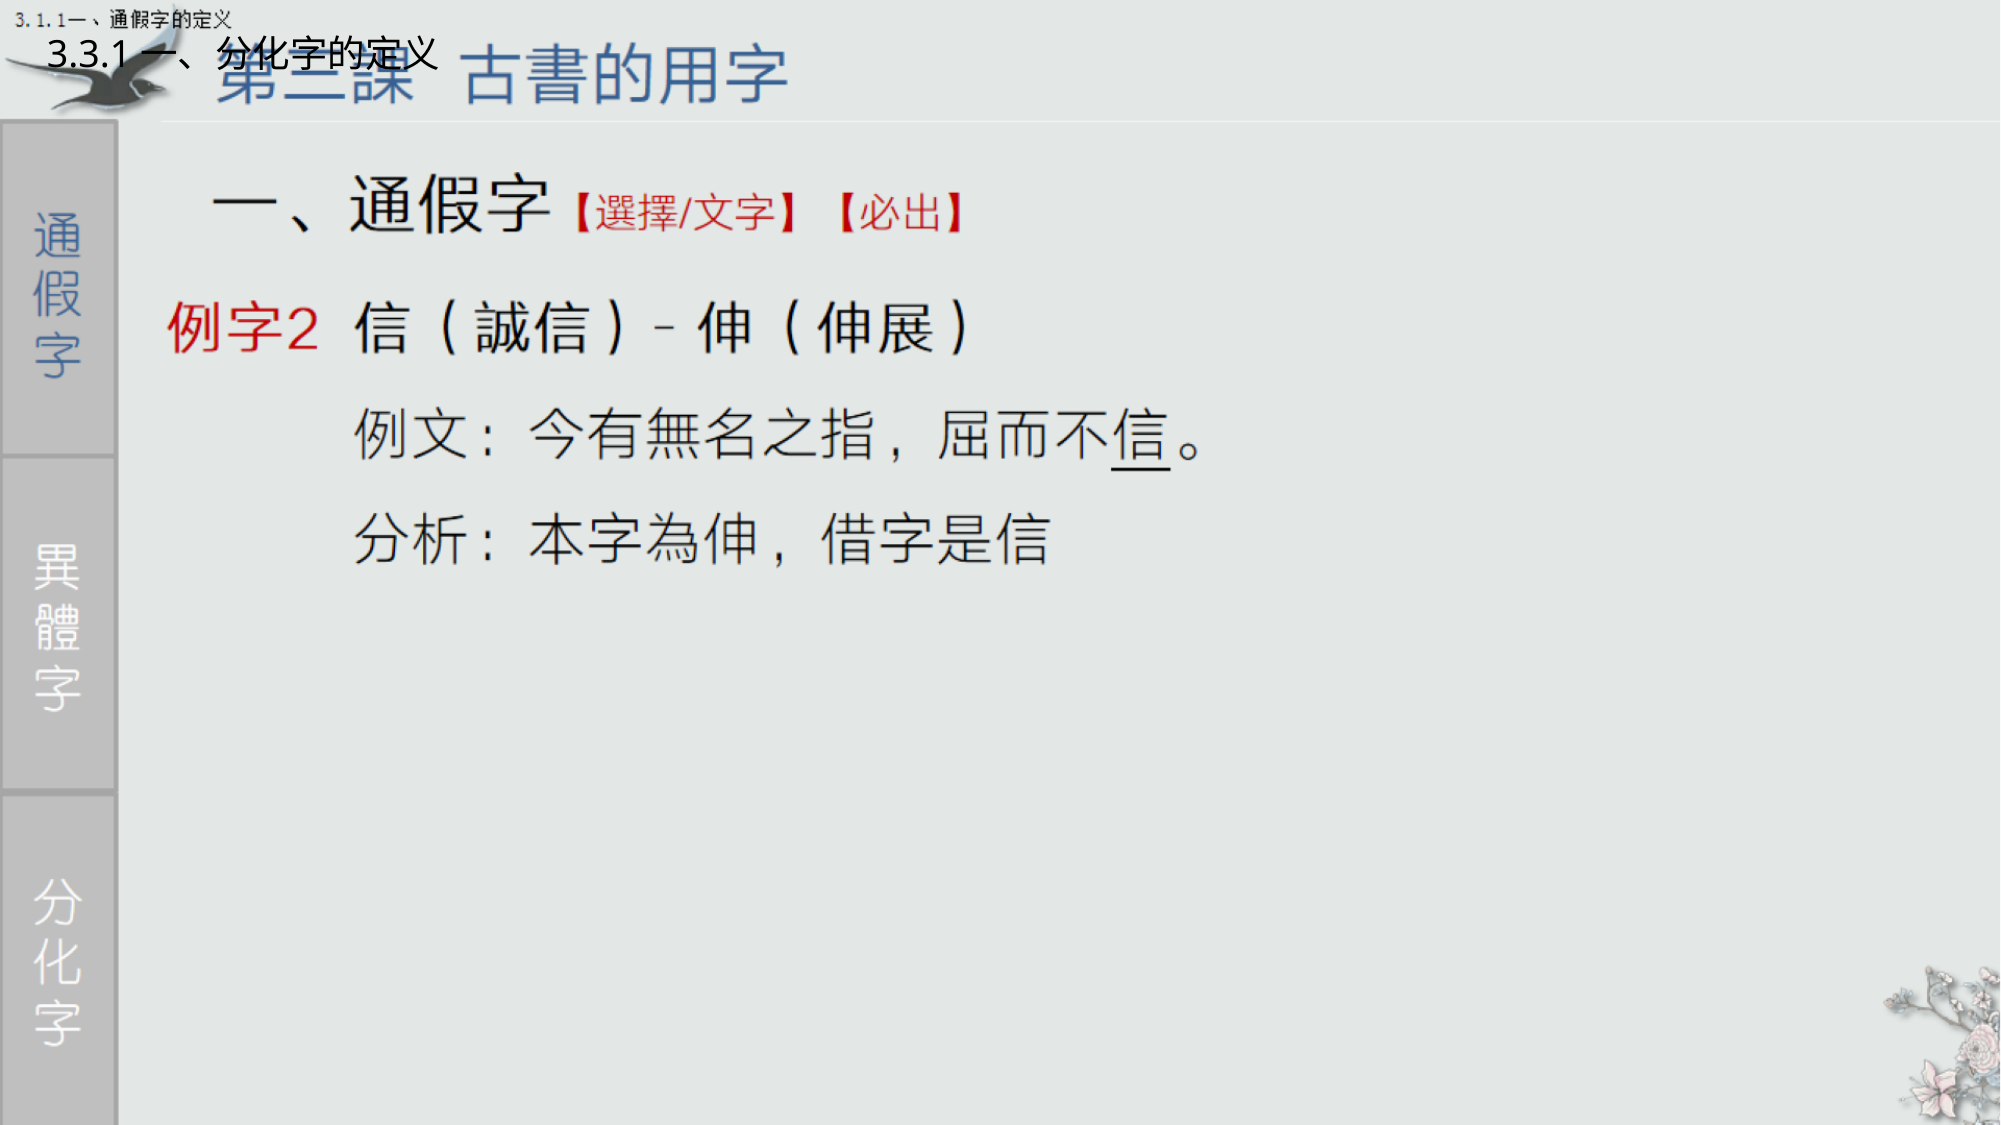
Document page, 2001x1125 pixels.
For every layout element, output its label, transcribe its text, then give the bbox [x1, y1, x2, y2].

picture [0, 0, 2001, 1125]
text_box 3.3.1一、分化字的定义 [32, 22, 1032, 83]
